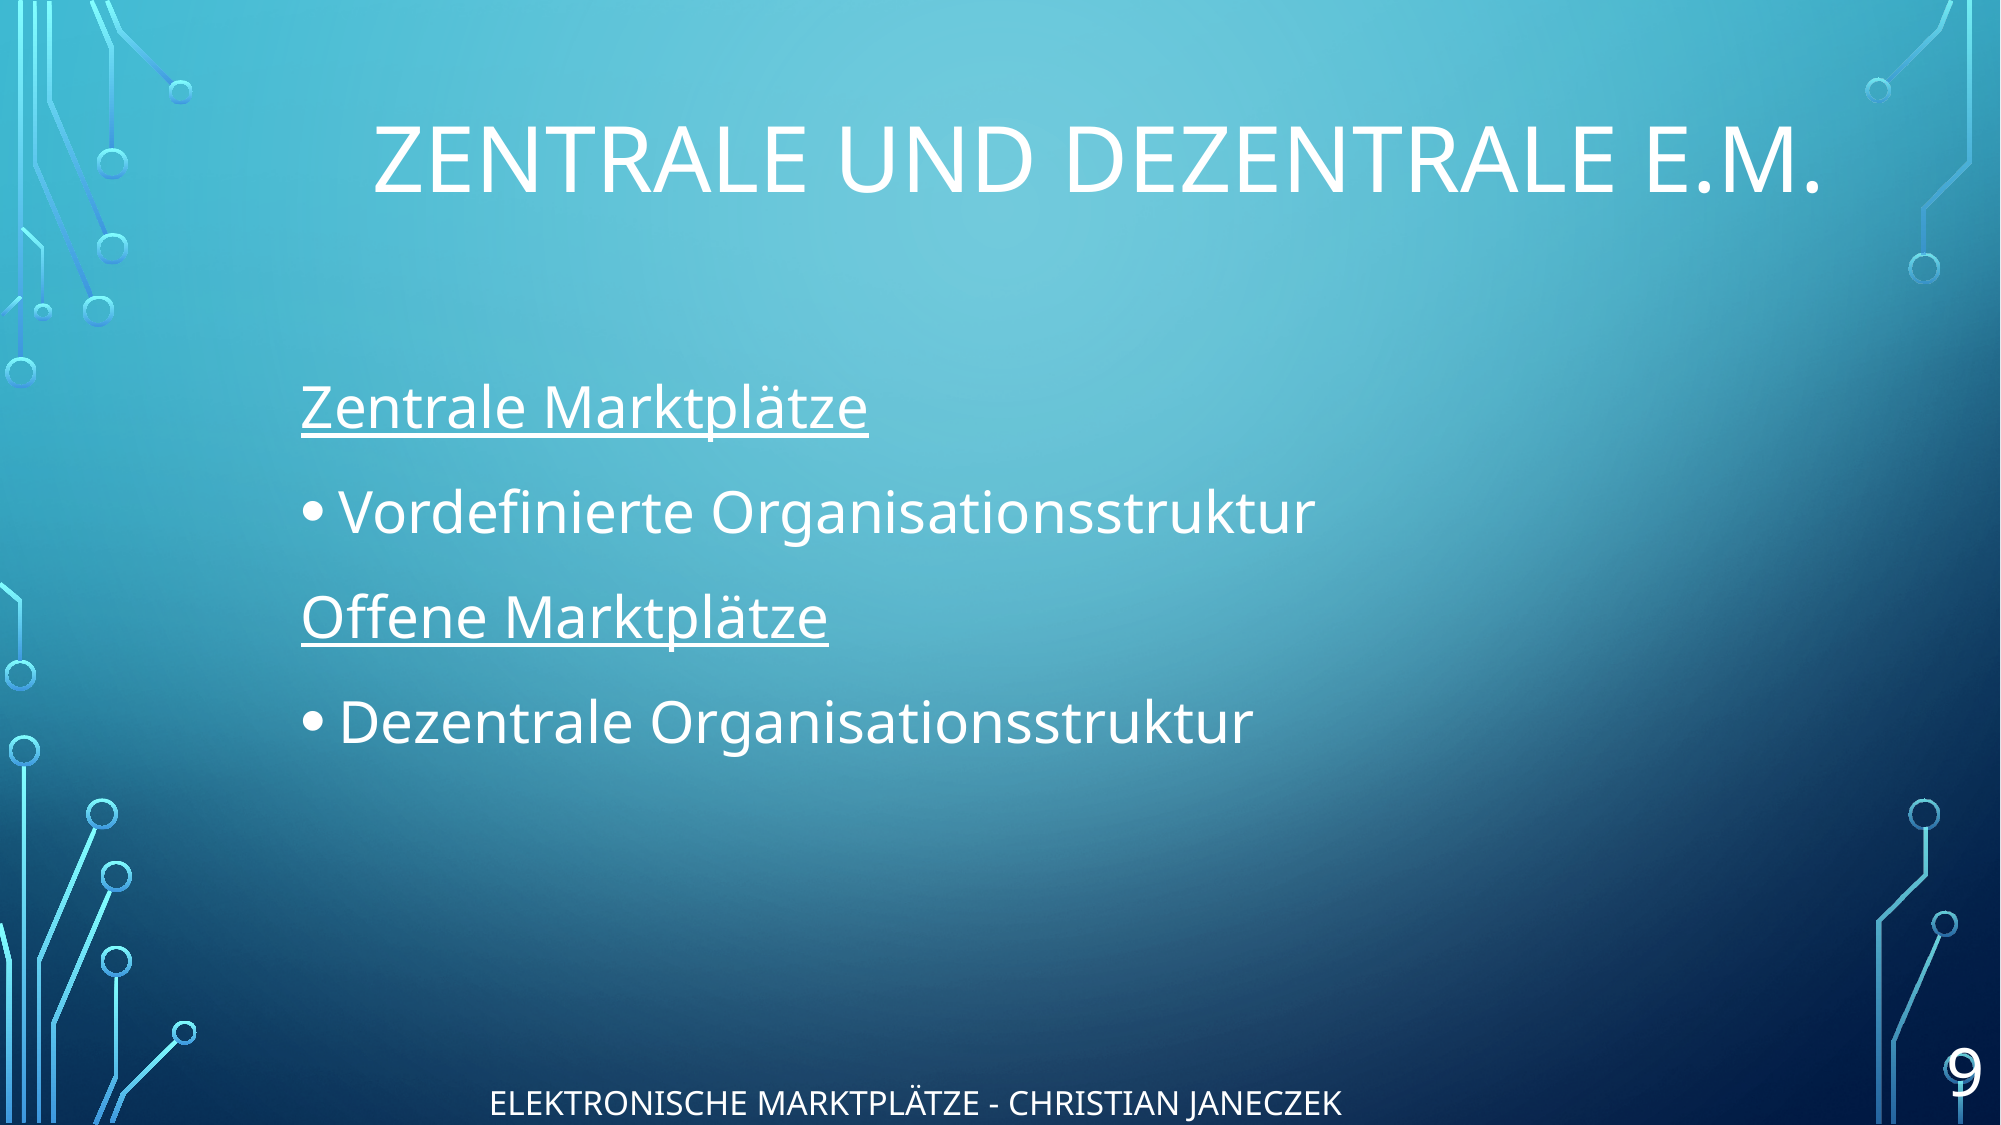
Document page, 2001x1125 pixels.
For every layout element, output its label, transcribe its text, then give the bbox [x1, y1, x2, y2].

title ZENTRALE UND DEZENTRALE E.M. [357, 39, 2000, 287]
slide_number 9 [1825, 1024, 2000, 1125]
footer Elektronische Marktplätze - Christian Janeczek [473, 1071, 1498, 1125]
list Zentrale Marktplätze Vordefinierte Organisationsstruktur Offene Marktplätze Dezentrale Organisationsstruktur [285, 349, 1686, 897]
